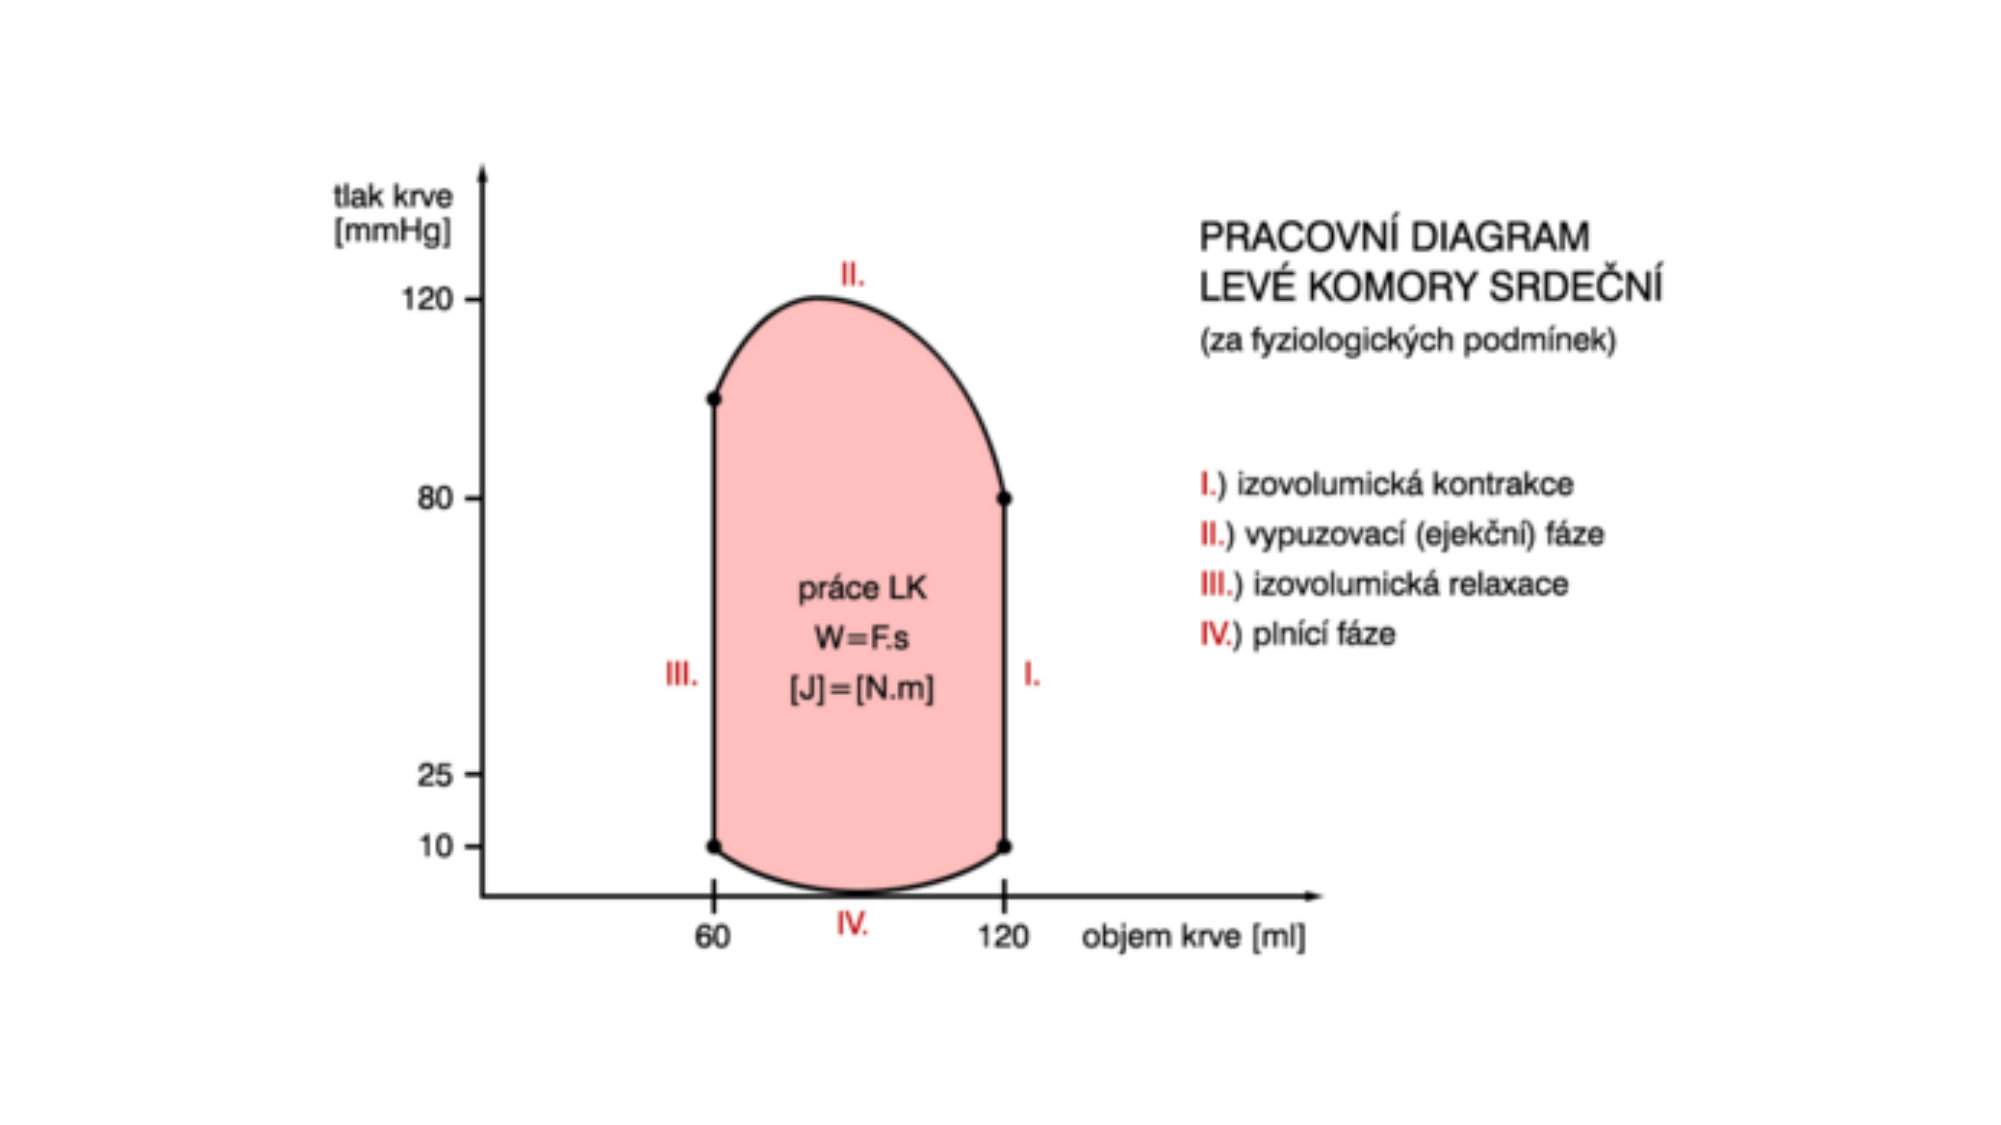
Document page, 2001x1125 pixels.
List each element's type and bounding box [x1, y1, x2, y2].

picture [277, 140, 1723, 985]
